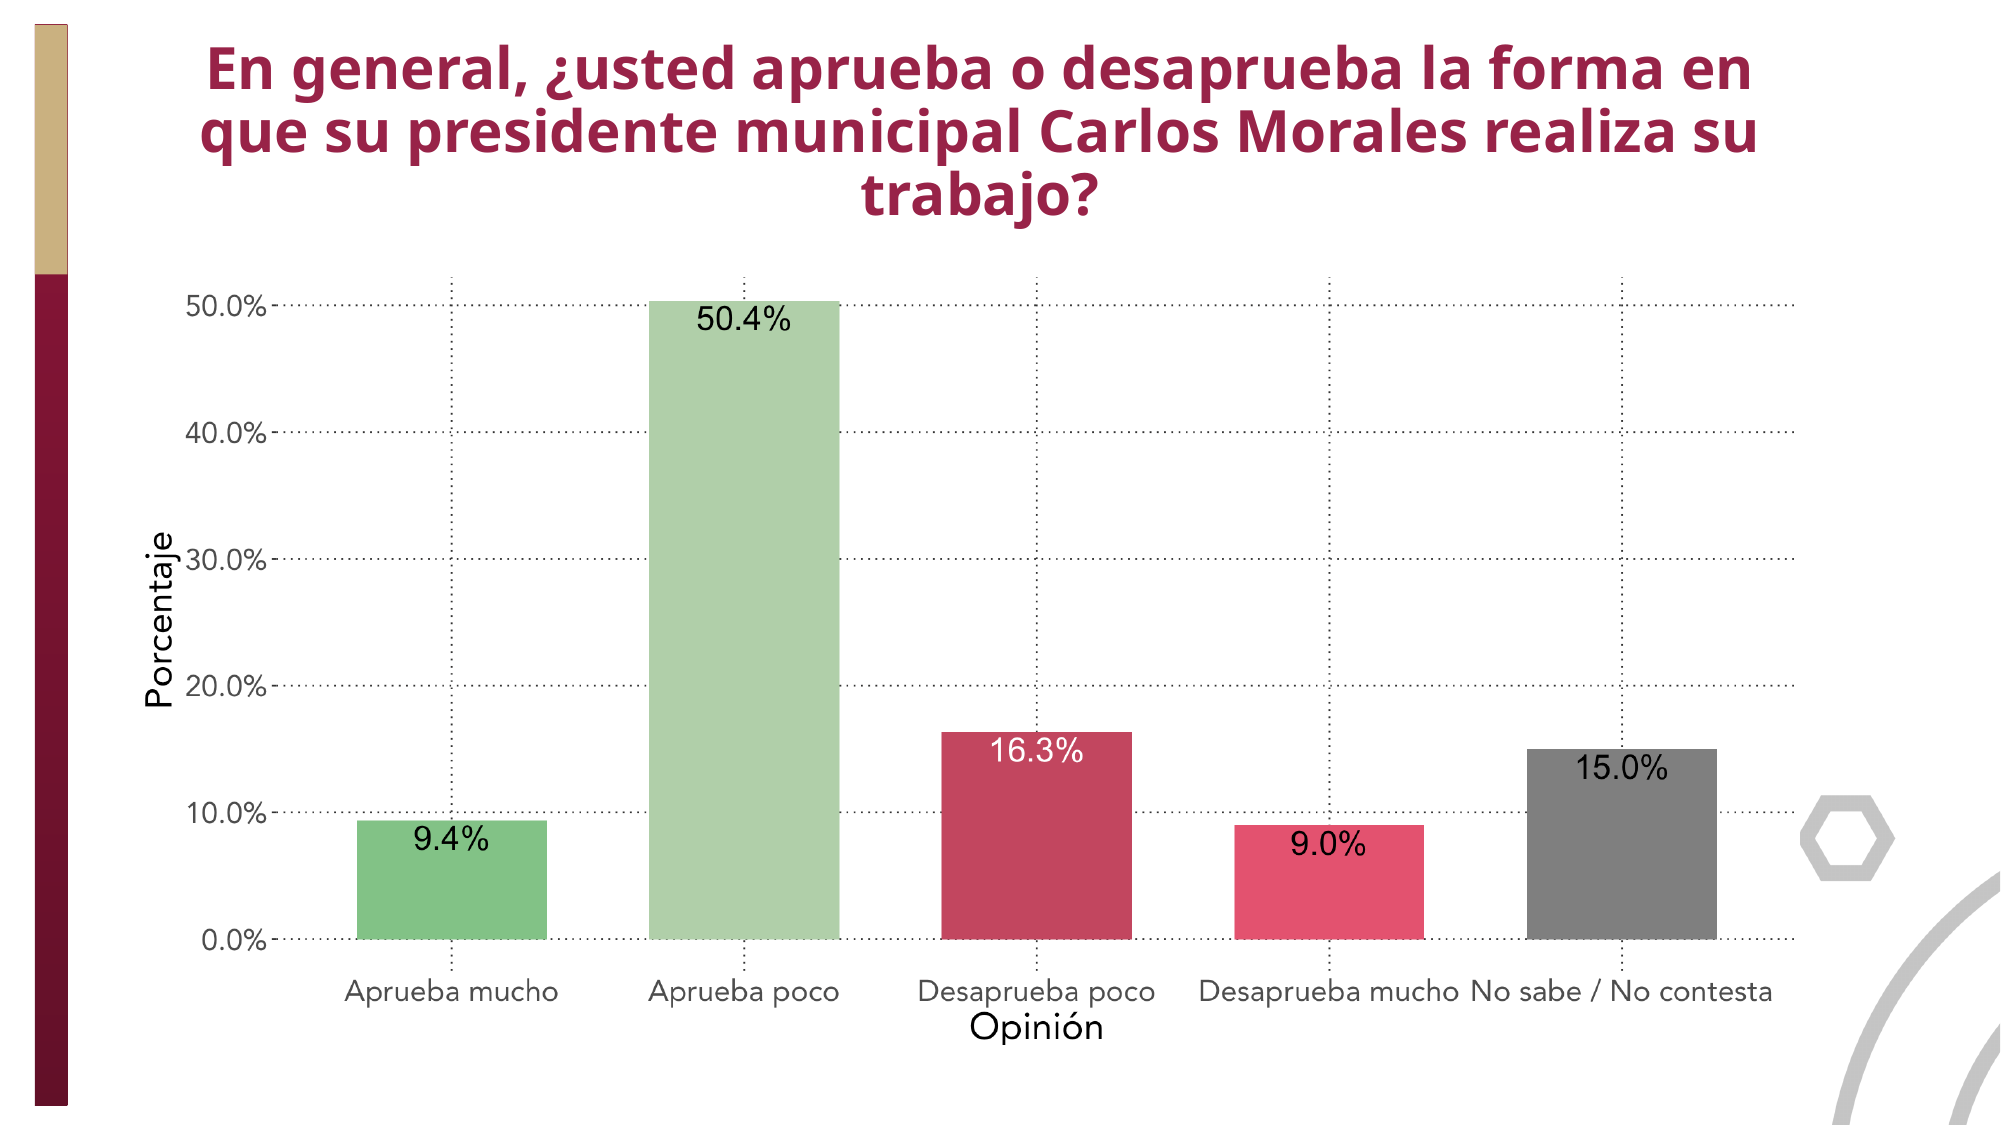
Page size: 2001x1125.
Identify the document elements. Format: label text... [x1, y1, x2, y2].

picture [137, 277, 2001, 1125]
title En general, ¿usted aprueba o desaprueba la forma en que su presidente municipal Carlos Morales realiza su trabajo? [137, 59, 1823, 278]
